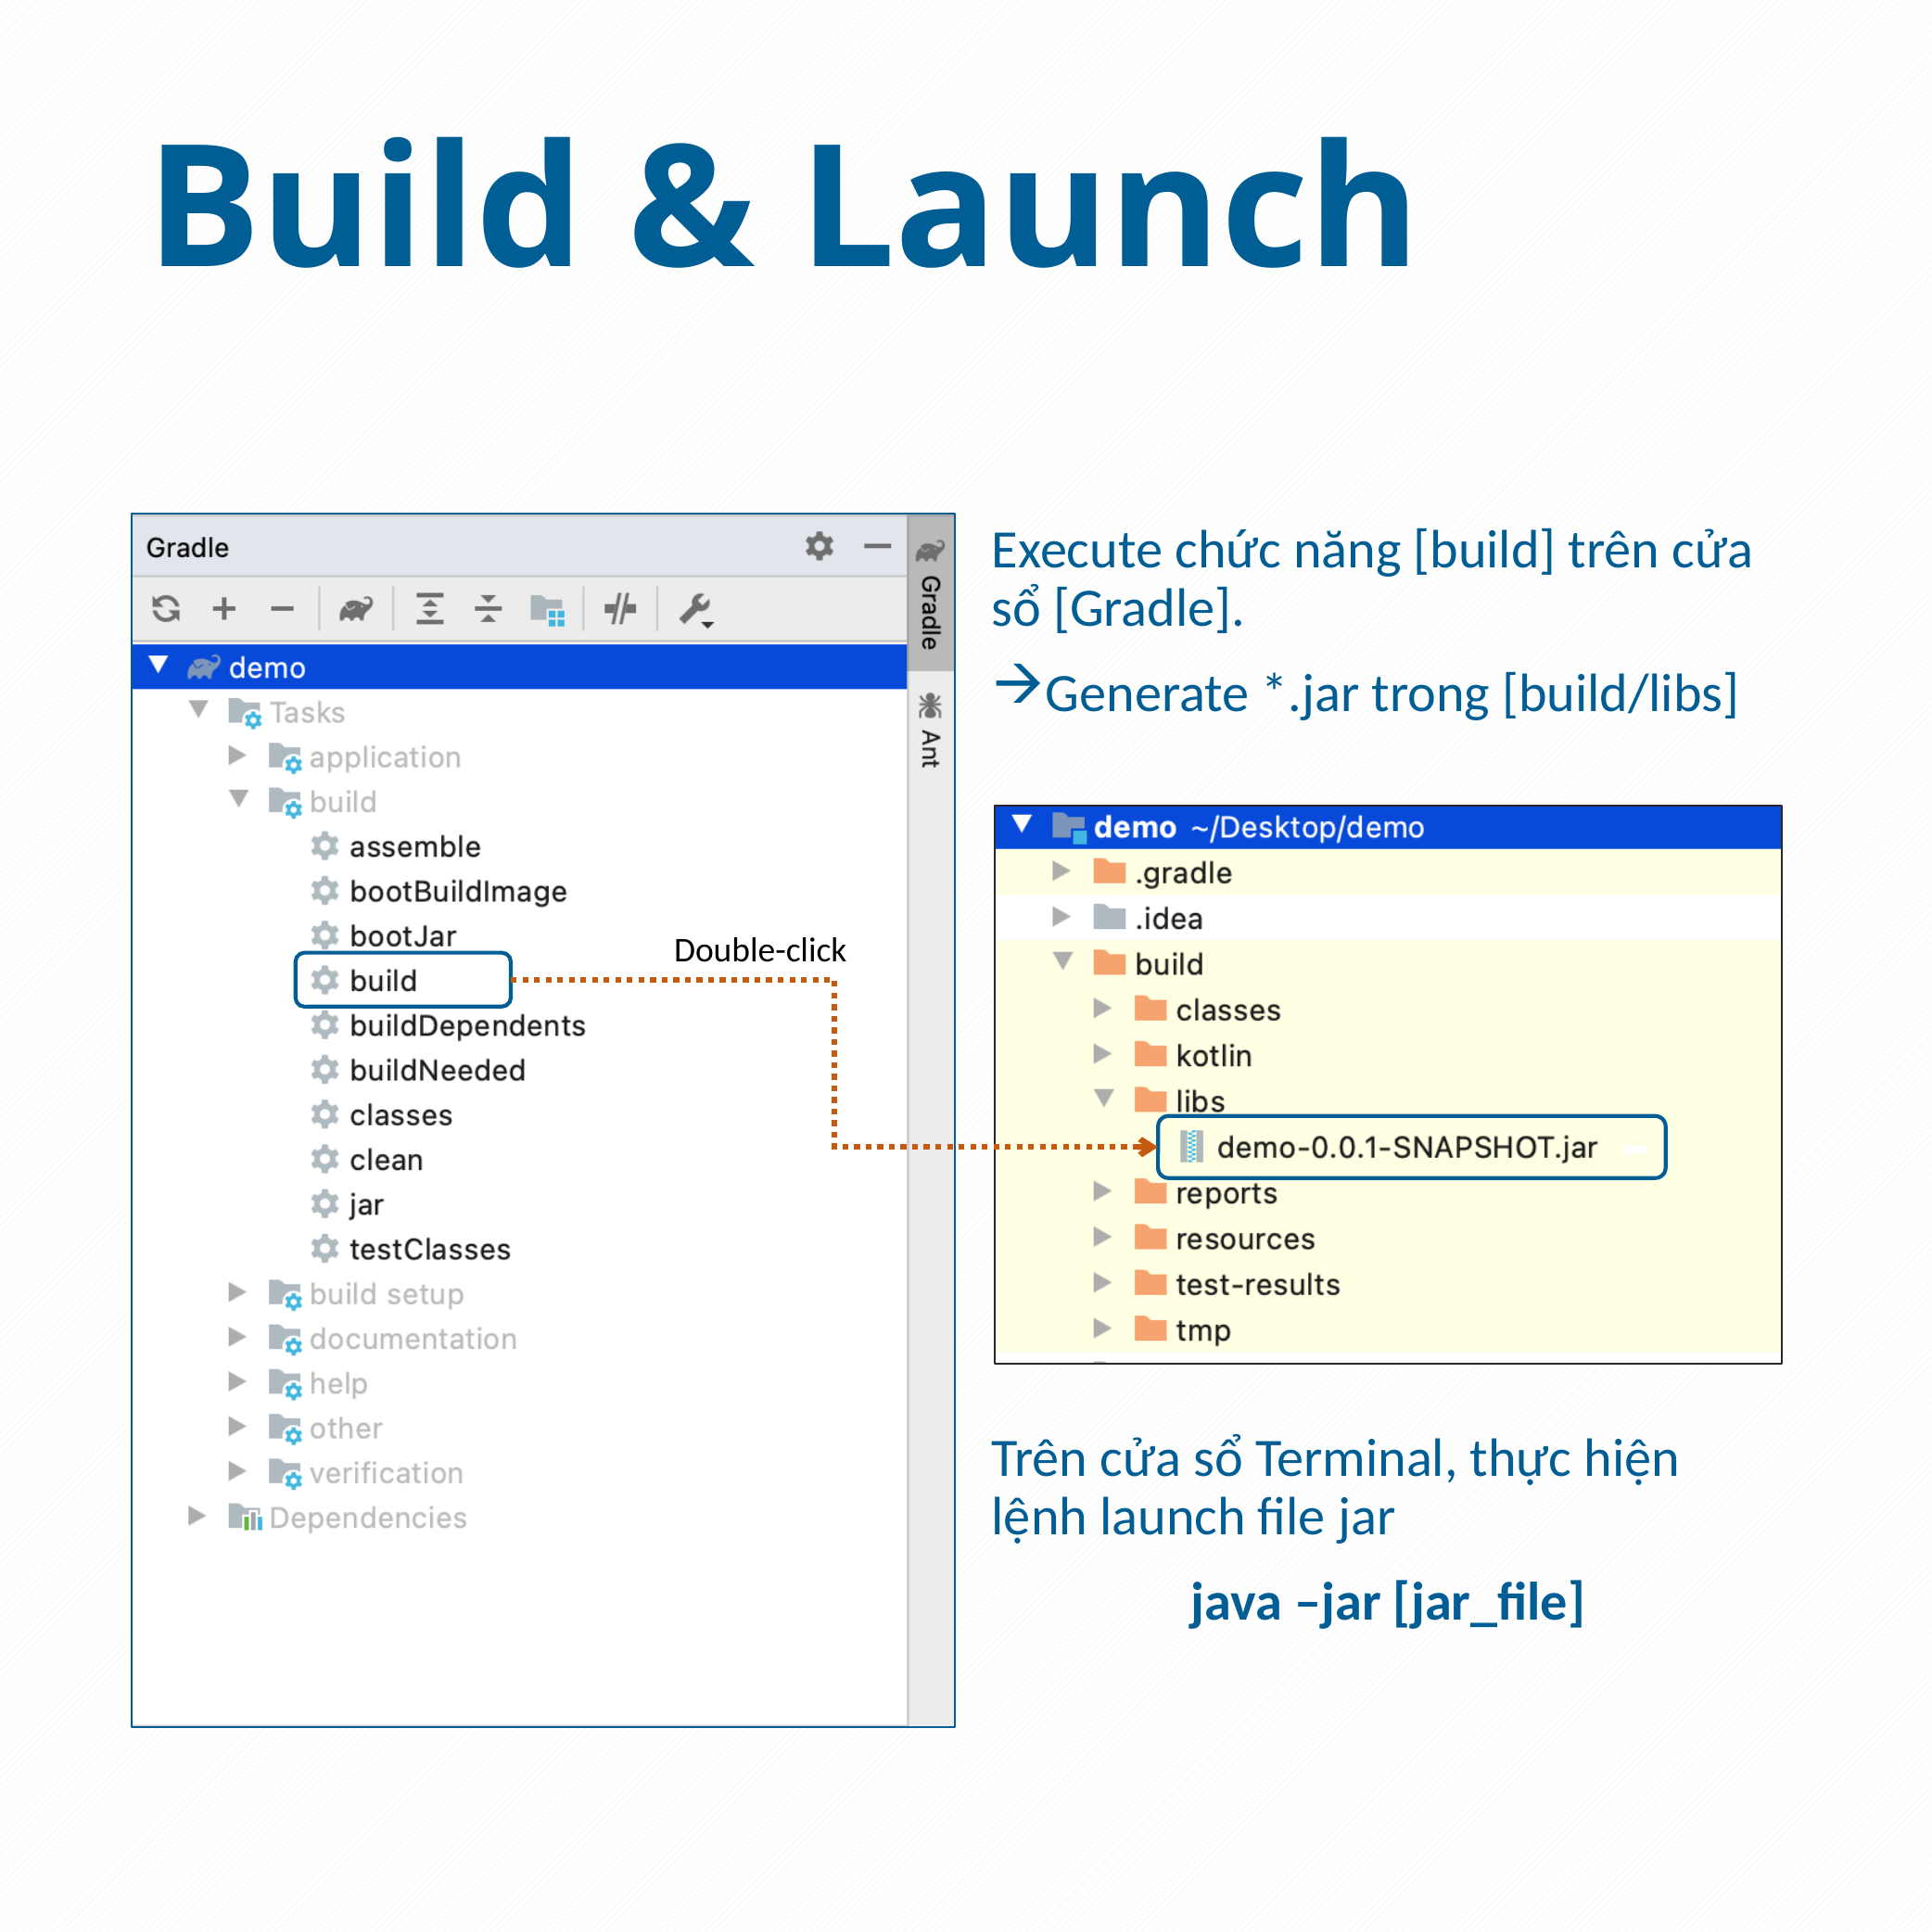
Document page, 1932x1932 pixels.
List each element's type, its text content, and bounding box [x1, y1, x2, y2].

list Execute chức năng [build] trên cửa sổ [Gradle]. Generate *.jar trong [build/libs] Trên cửa sổ Terminal, thực hiện lệnh launch file jar java –jar [jar_file] [977, 514, 1799, 1740]
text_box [133, 514, 954, 1727]
title Build & Launch [133, 38, 1799, 385]
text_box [511, 979, 1159, 1148]
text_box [996, 806, 1781, 1364]
